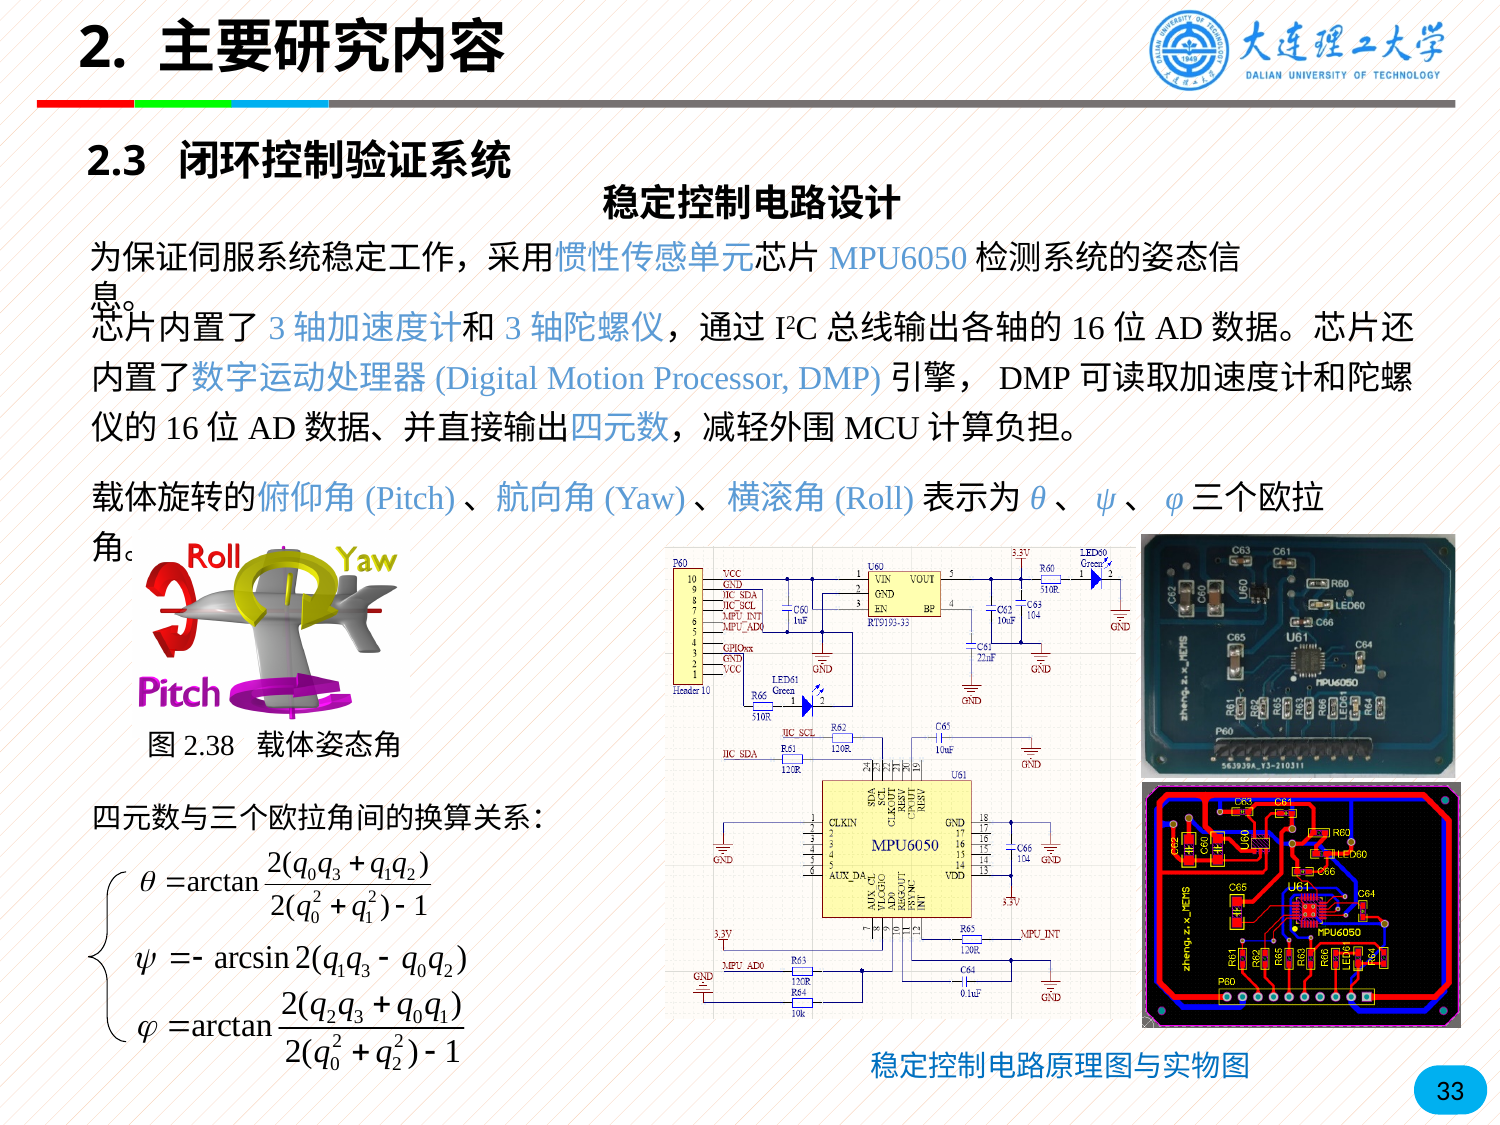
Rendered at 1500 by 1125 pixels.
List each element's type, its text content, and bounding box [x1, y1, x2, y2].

text_box 2. 主要研究内容 [36, 1, 179, 87]
text_box [1412, 1071, 1421, 1109]
text_box [1482, 1073, 1489, 1107]
picture [1142, 782, 1461, 1028]
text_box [132, 935, 474, 986]
text_box 图2.38 载体姿态角 [132, 718, 418, 769]
text_box 2.3 闭环控制验证系统 [71, 126, 179, 192]
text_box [135, 844, 437, 930]
text_box 芯片内置了3轴加速度计和3轴陀螺仪，通过I2C总线输出各轴的16位AD数据。芯片还内置了数字运动处理器(Digital Motion Processor, DMP)引擎，DMP可读取加速度计和陀螺仪的16位AD数据、并直接输出四元数，减轻外围MCU计算负担。 [76, 288, 1429, 454]
text_box 稳定控制电路设计 [587, 171, 918, 228]
text_box 33 [1421, 1065, 1482, 1114]
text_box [179, 0, 188, 250]
picture [132, 530, 410, 738]
text_box [328, 99, 1456, 109]
picture [1140, 534, 1456, 778]
text_box [88, 871, 127, 1043]
picture [665, 546, 1136, 1019]
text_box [132, 983, 472, 1078]
picture [1146, 2, 1451, 96]
text_box 为保证伺服系统稳定工作，采用惯性传感单元芯片MPU6050检测系统的姿态信息。 [74, 228, 1299, 324]
text_box 稳定控制电路原理图与实物图 [855, 1039, 1266, 1090]
text_box 2.3 闭环控制验证系统 [188, 126, 616, 192]
text_box 四元数与三个欧拉角间的换算关系： [78, 783, 576, 842]
text_box 2. 主要研究内容 [188, 1, 549, 87]
text_box 载体旋转的俯仰角(Pitch)、航向角(Yaw)、横滚角(Roll)表示为θ、ψ、φ三个欧拉角。 [76, 458, 1371, 574]
